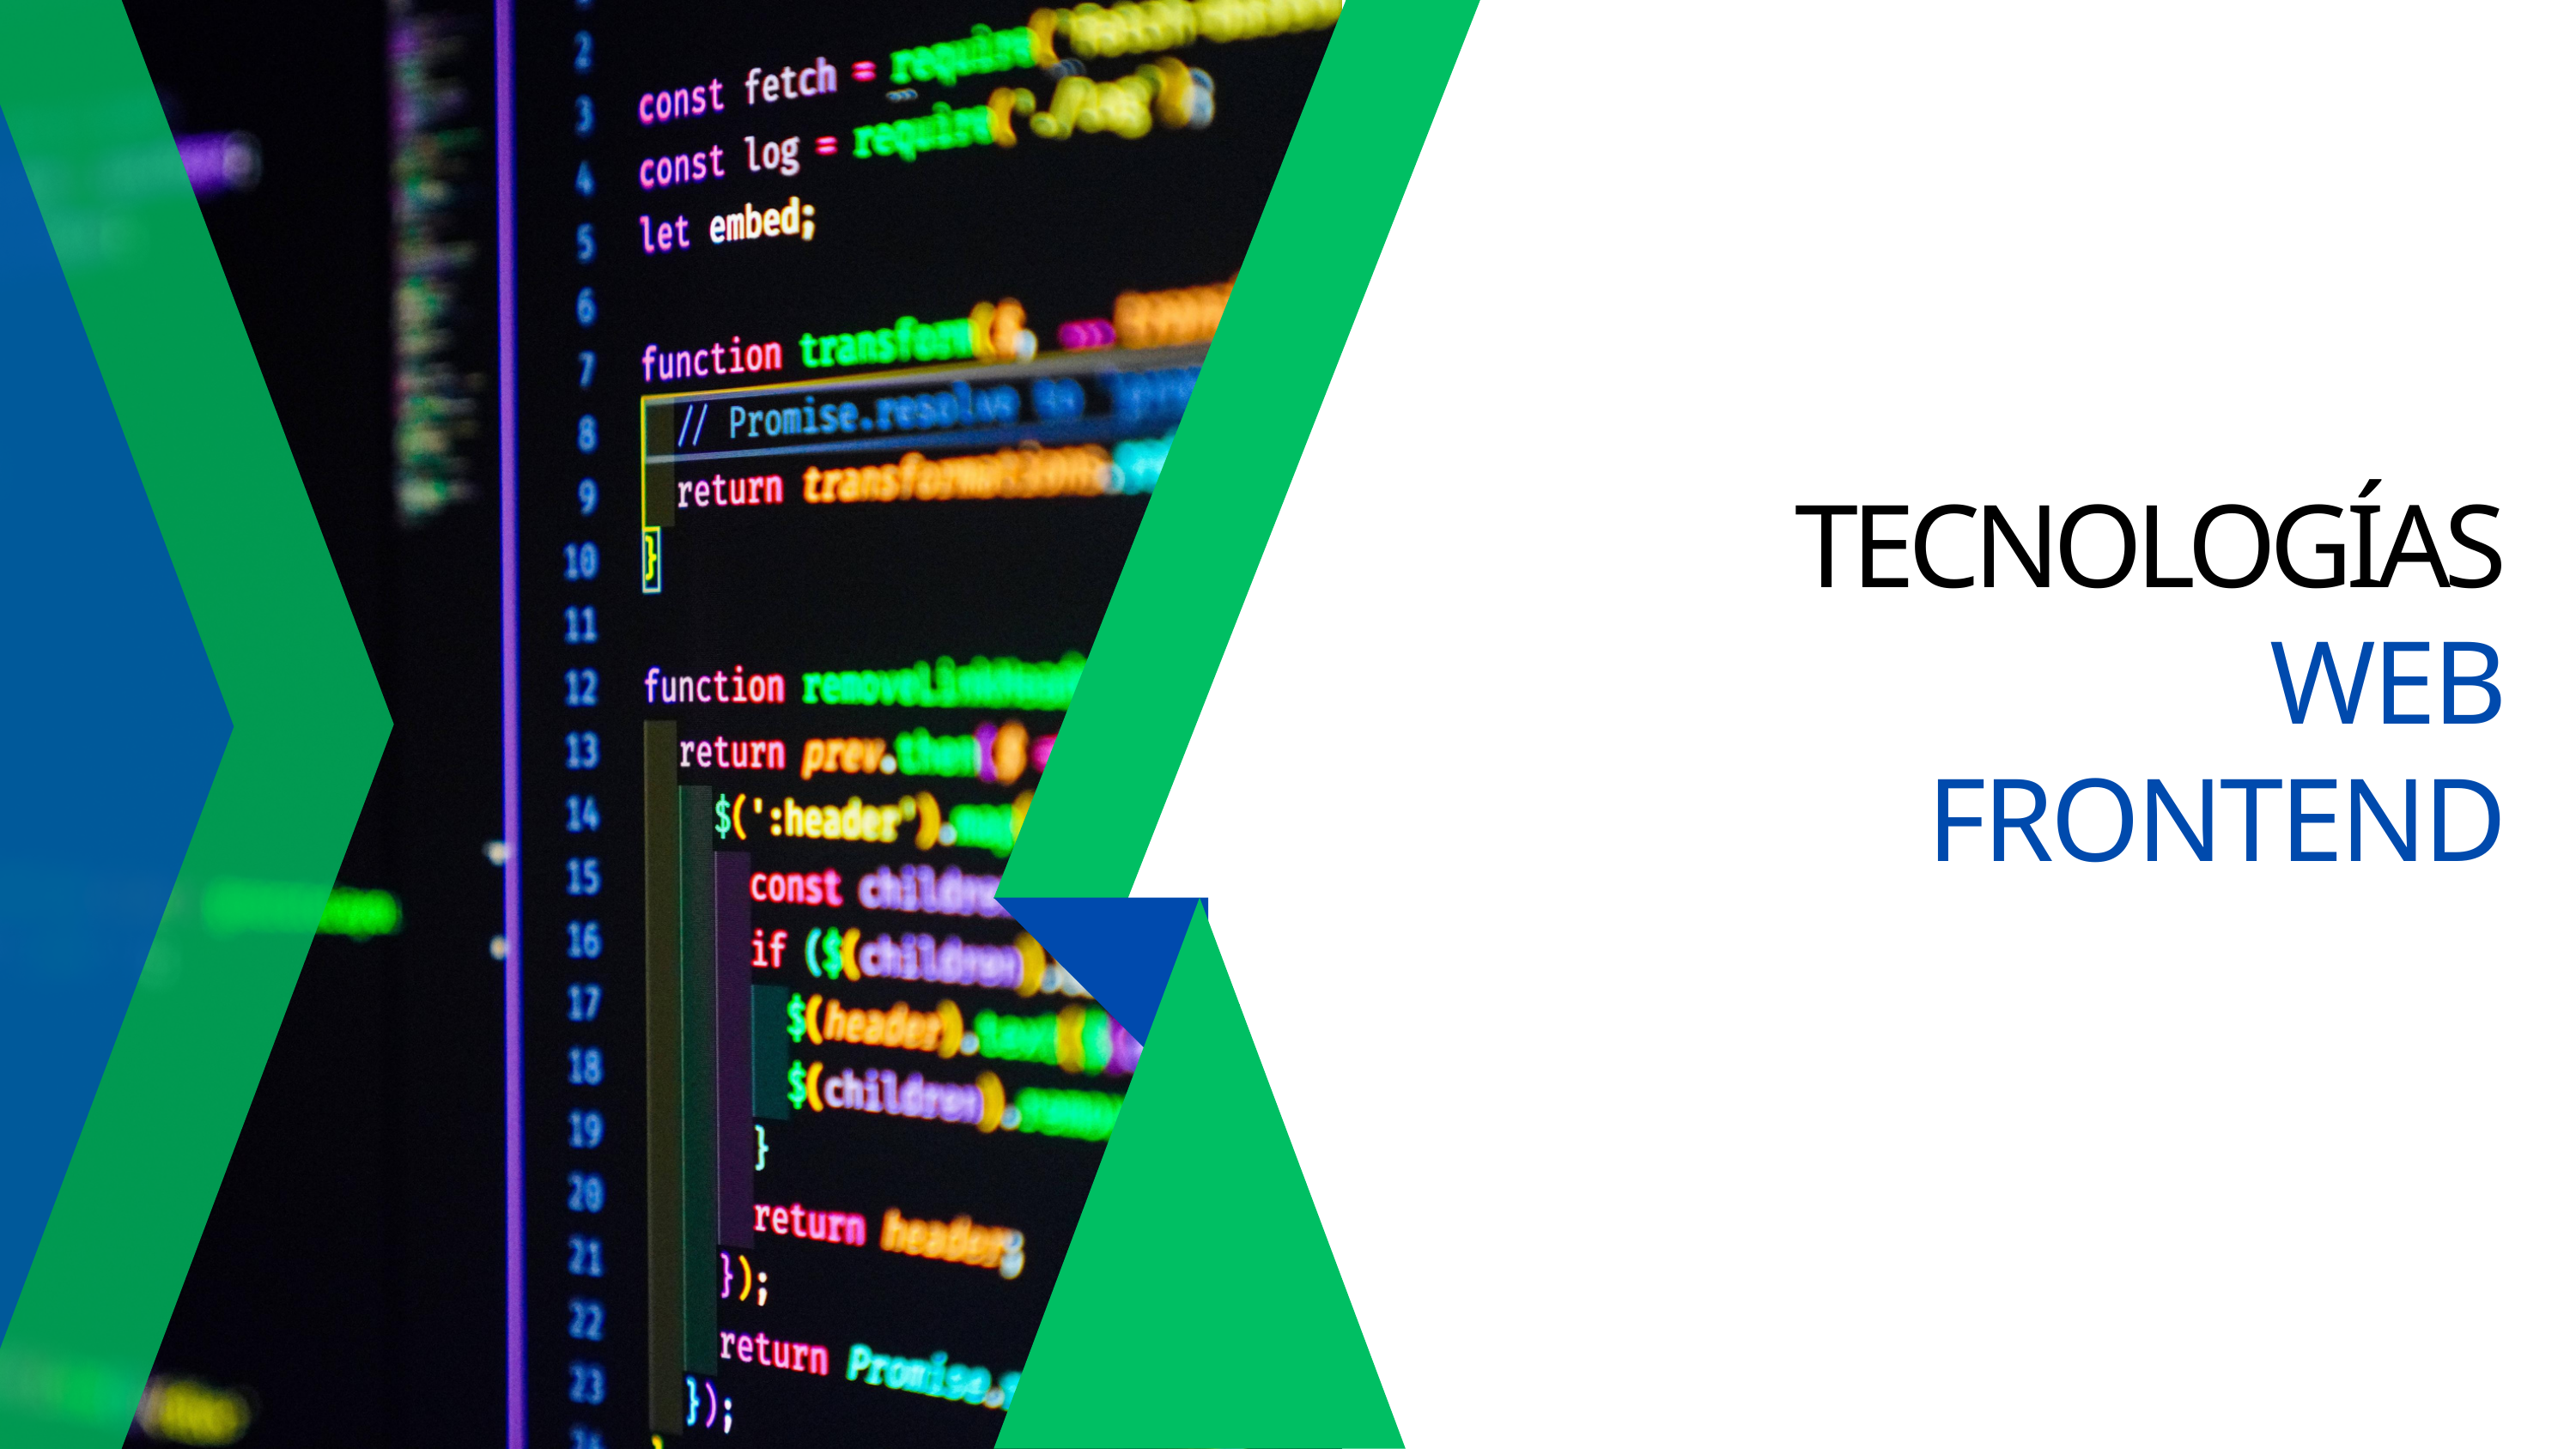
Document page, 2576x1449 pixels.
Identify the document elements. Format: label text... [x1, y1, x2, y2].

text_box TECNOLOGÍAS [1498, 450, 2507, 586]
text_box WEB [1498, 586, 2507, 724]
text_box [0, 0, 394, 1449]
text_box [993, 0, 1494, 944]
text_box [0, 3, 234, 1449]
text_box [401, 0, 988, 1449]
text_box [993, 897, 1406, 1449]
text_box FRONTEND [1498, 724, 2507, 884]
